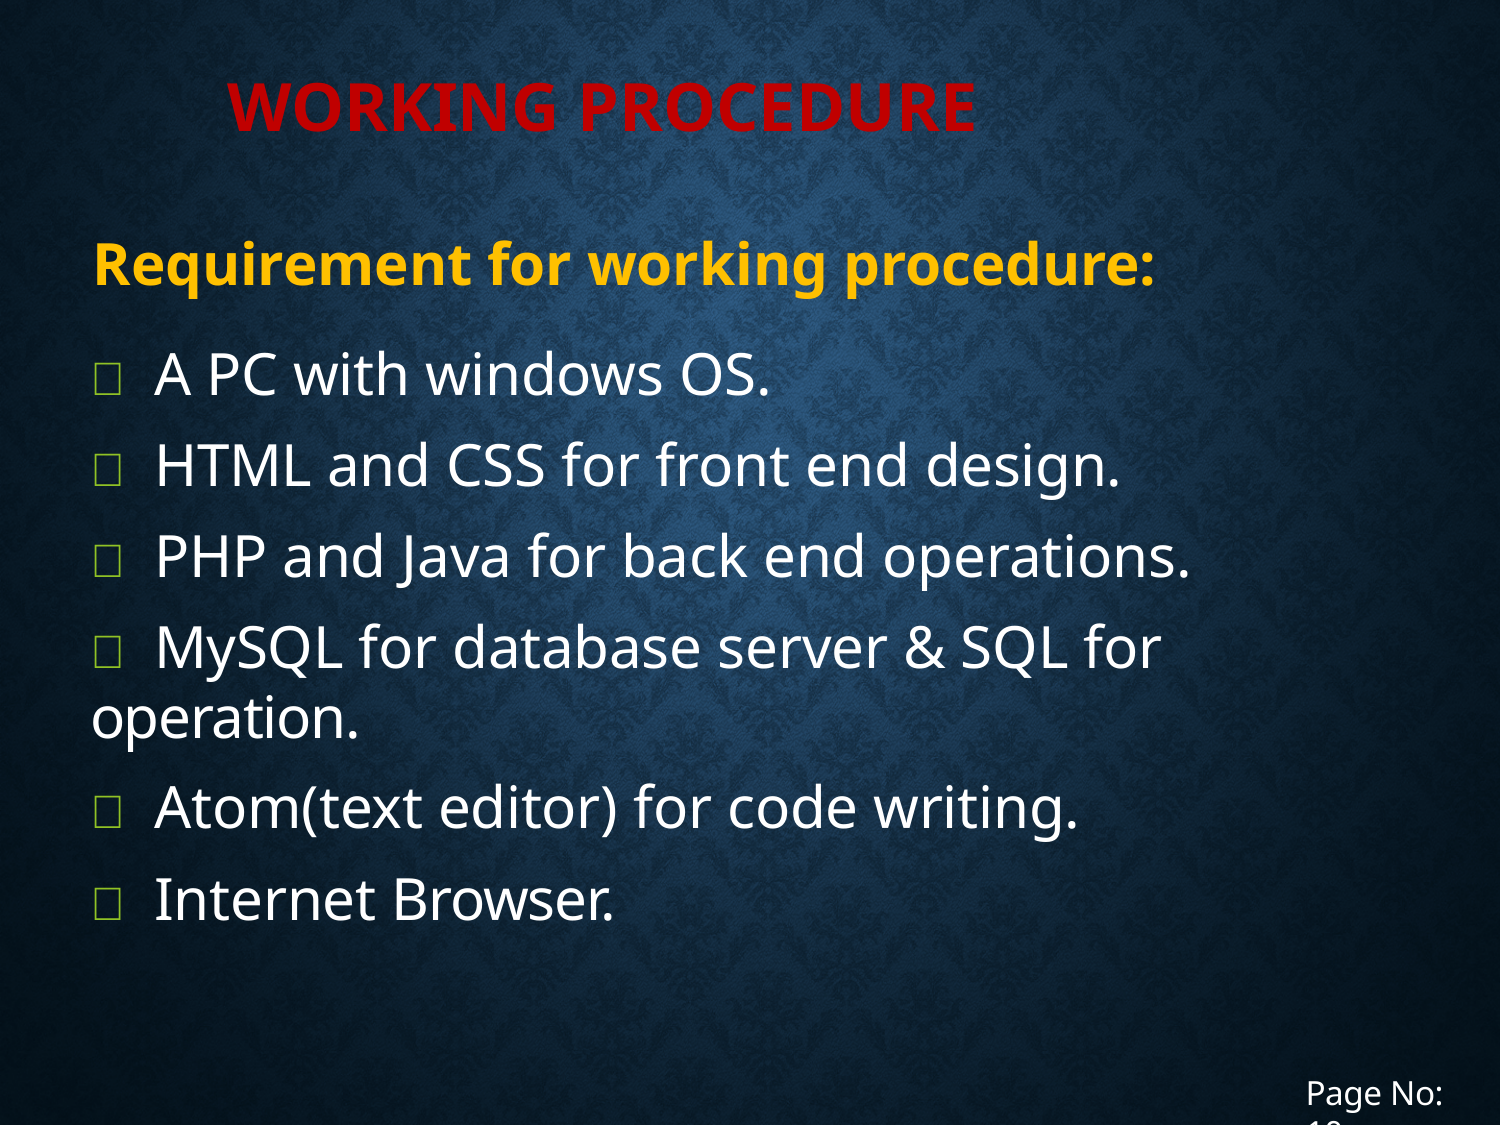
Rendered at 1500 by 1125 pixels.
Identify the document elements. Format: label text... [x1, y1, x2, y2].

text_box Page No: 10 [1303, 1069, 1484, 1125]
text_box  A PC with windows OS.  HTML and CSS for front end design.  PHP and Java for back end operations.  MySQL for database server & SQL for operation.  Atom(text editor) for code writing.  Internet Browser. [87, 314, 1394, 932]
title Working Procedure [90, 8, 1113, 199]
text_box Requirement for working procedure: [90, 224, 1188, 297]
